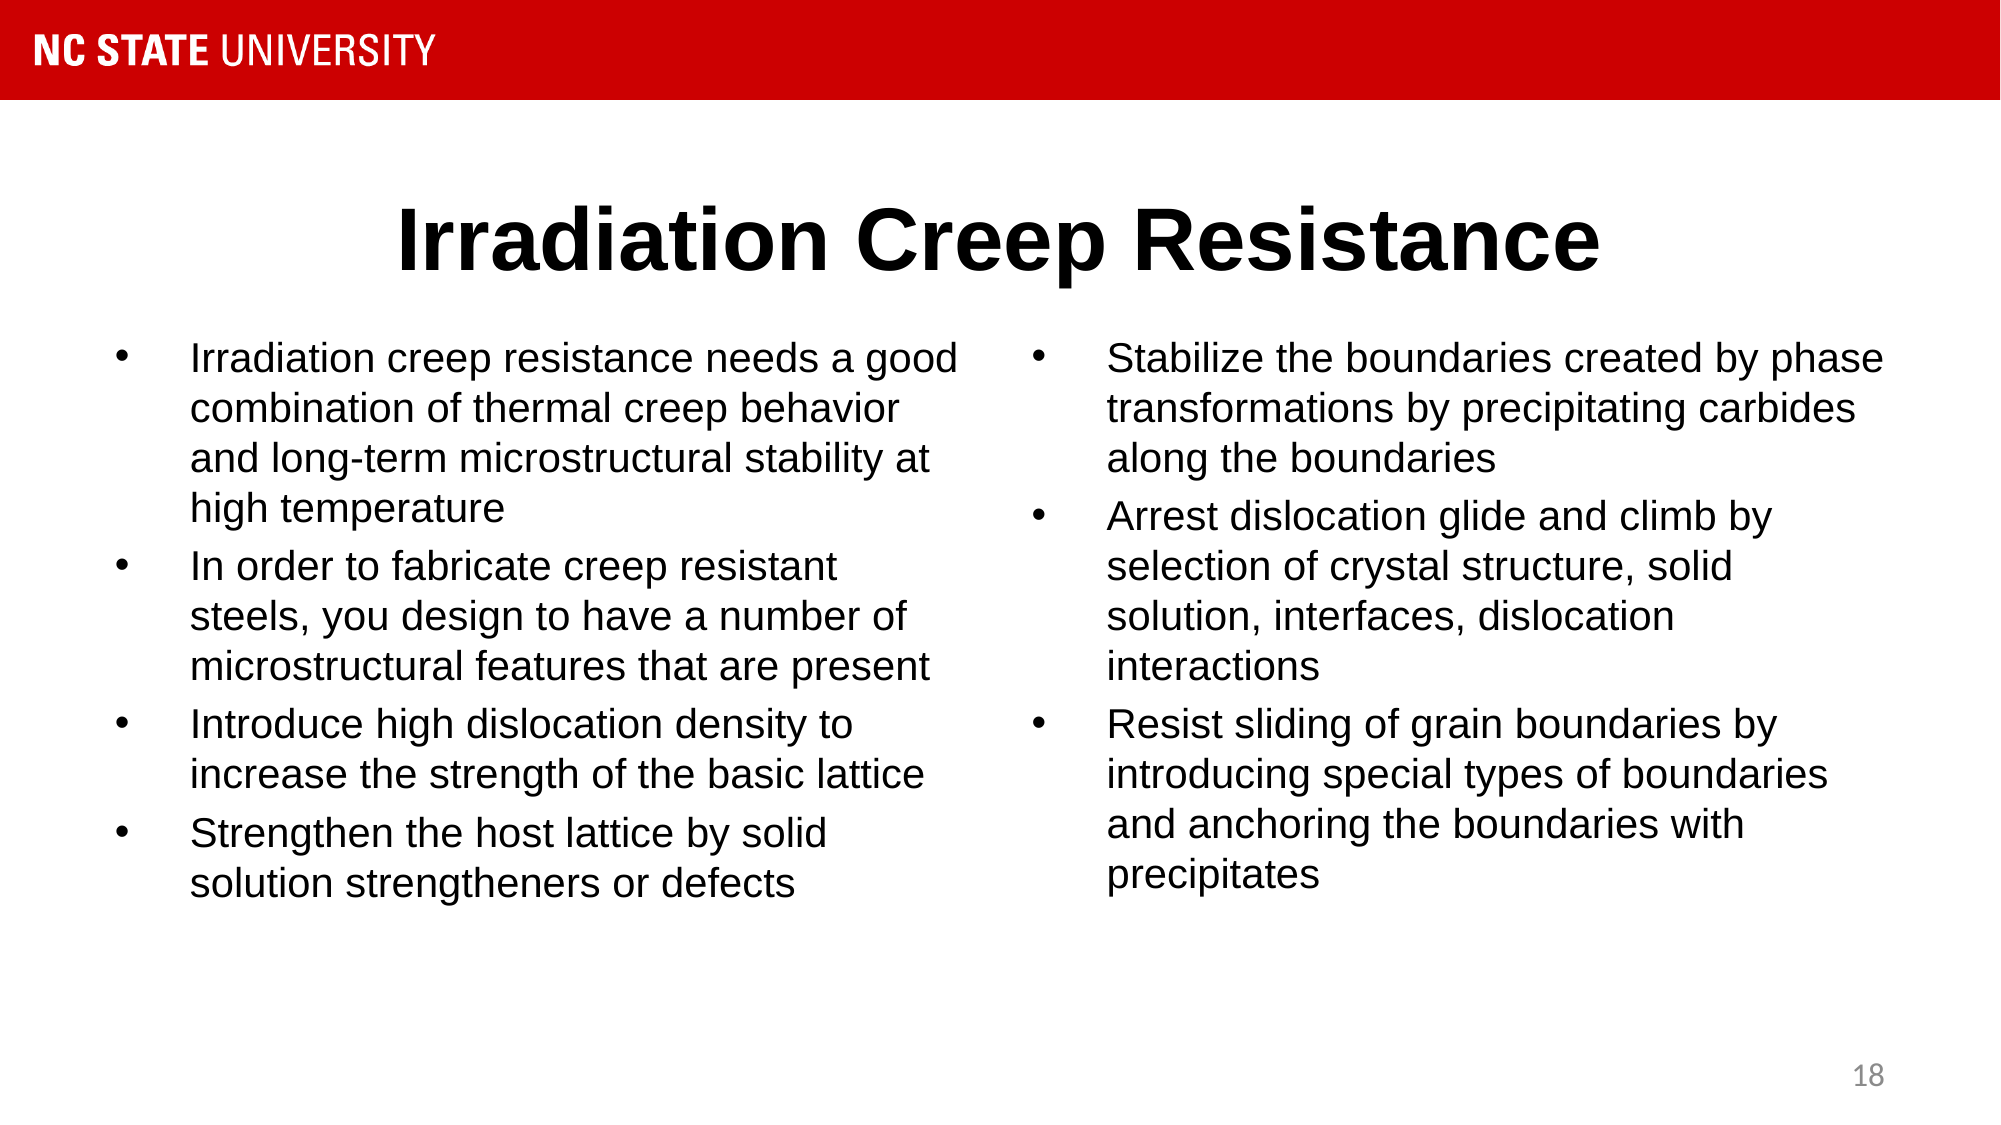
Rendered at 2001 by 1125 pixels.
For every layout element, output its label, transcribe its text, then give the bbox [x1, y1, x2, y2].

list Irradiation creep resistance needs a good combination of thermal creep behavior and long-term microstructural stability at high temperature In order to fabricate creep resistant steels, you design to have a number of microstructural features that are present Introduce high dislocation density to increase the strength of the basic lattice Strengthen the host lattice by solid solution strengtheners or defects [99, 322, 984, 1005]
title Irradiation Creep Resistance [99, 147, 1900, 323]
slide_number 18 [1433, 1042, 1900, 1103]
picture [0, 0, 2001, 100]
list Stabilize the boundaries created by phase transformations by precipitating carbides along the boundaries Arrest dislocation glide and climb by selection of crystal structure, solid solution, interfaces, dislocation interactions Resist sliding of grain boundaries by introducing special types of boundaries and anchoring the boundaries with precipitates [1016, 322, 1900, 1005]
